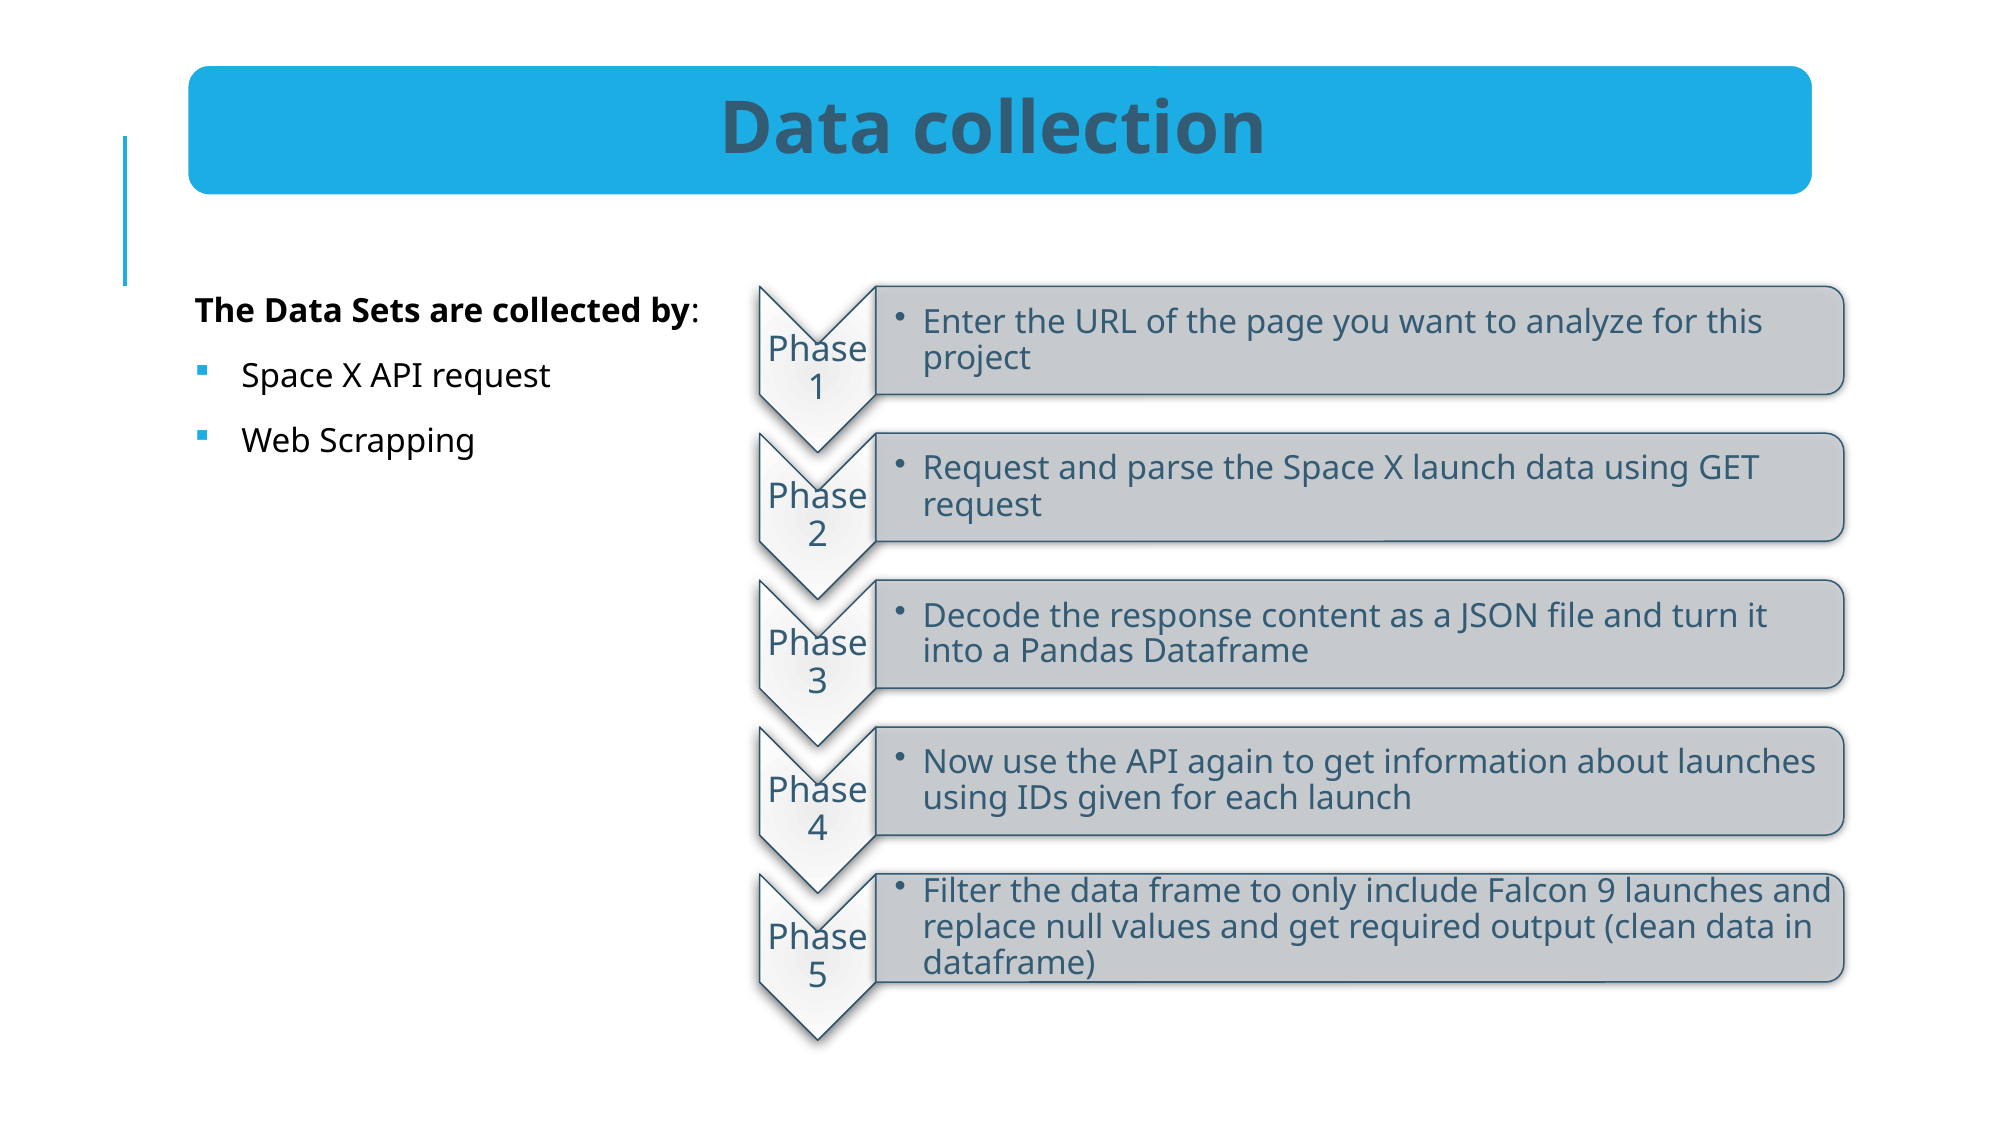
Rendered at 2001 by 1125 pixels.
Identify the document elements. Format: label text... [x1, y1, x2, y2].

list The Data Sets are collected by: Space X API request Web Scrapping [187, 286, 752, 550]
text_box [759, 285, 1844, 1041]
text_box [186, 62, 1814, 198]
